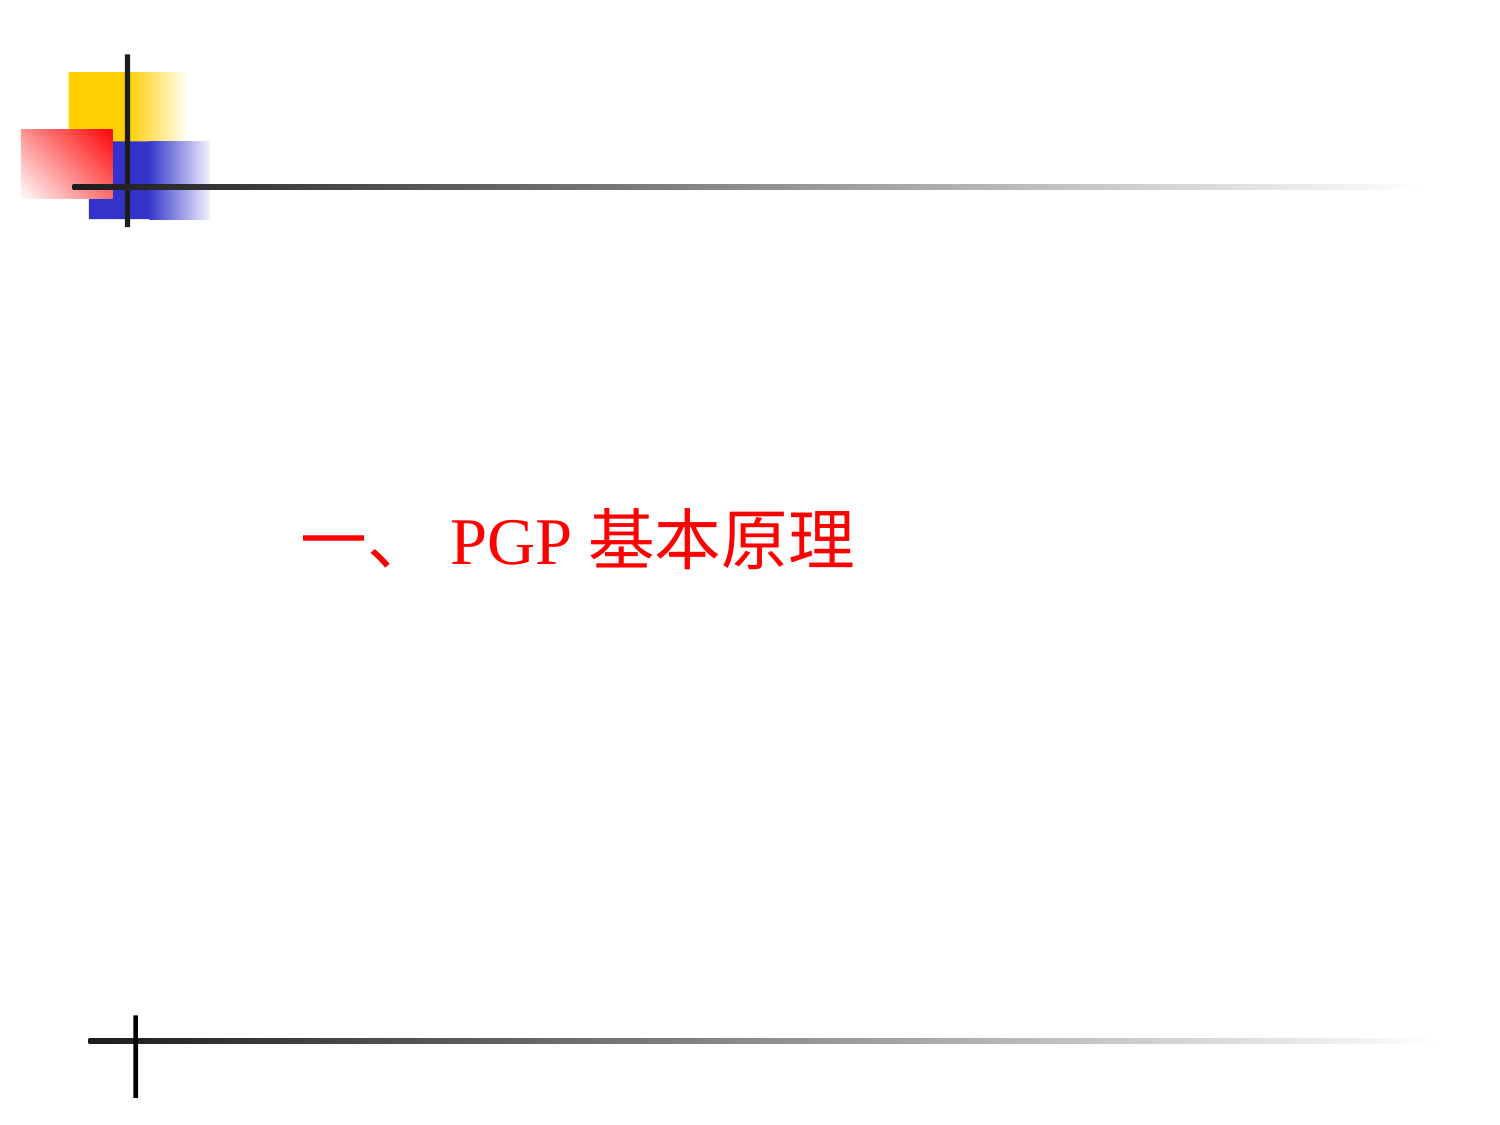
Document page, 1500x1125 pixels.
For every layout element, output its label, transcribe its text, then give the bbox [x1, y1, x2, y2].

list 一、PGP基本原理 [285, 476, 1240, 619]
